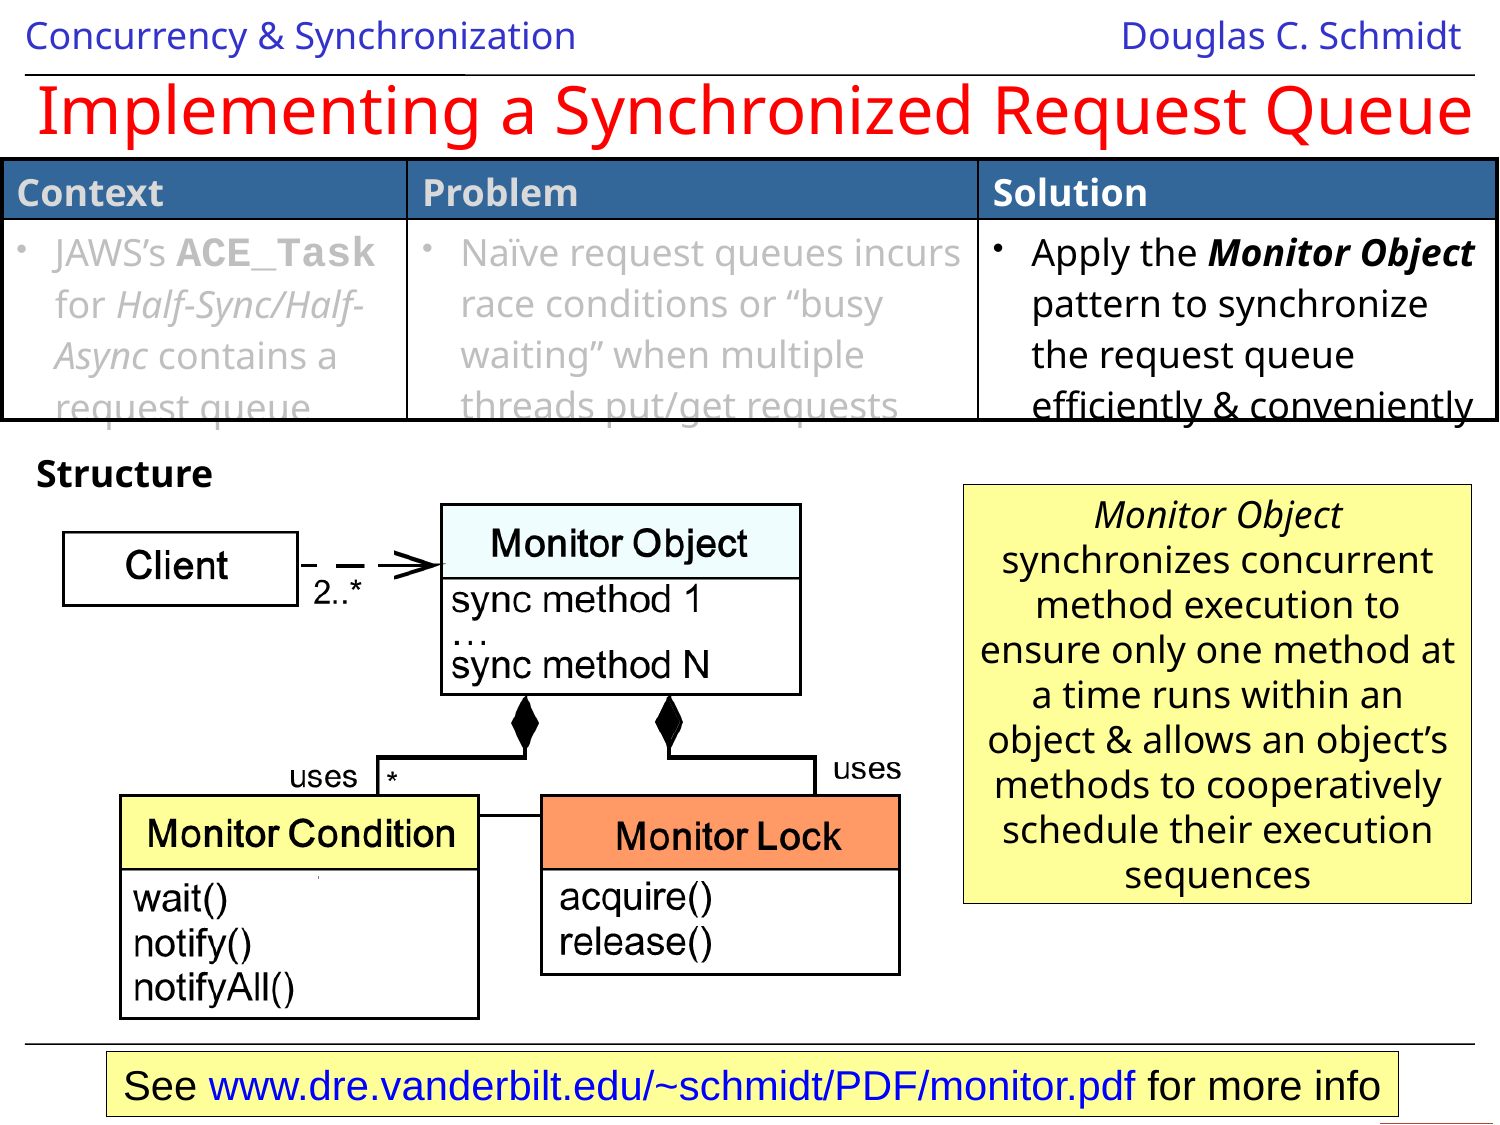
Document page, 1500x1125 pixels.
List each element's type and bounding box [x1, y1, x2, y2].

table_cell [979, 220, 1495, 418]
text_box [21, 442, 229, 503]
picture [62, 503, 909, 1024]
table_cell [4, 220, 406, 418]
title [3, 32, 1500, 184]
table_cell [408, 220, 977, 418]
table_header [4, 161, 406, 218]
text_box [0, 1046, 1500, 1124]
text_box [963, 484, 1472, 904]
table_header [979, 161, 1495, 218]
table_header [408, 161, 977, 218]
